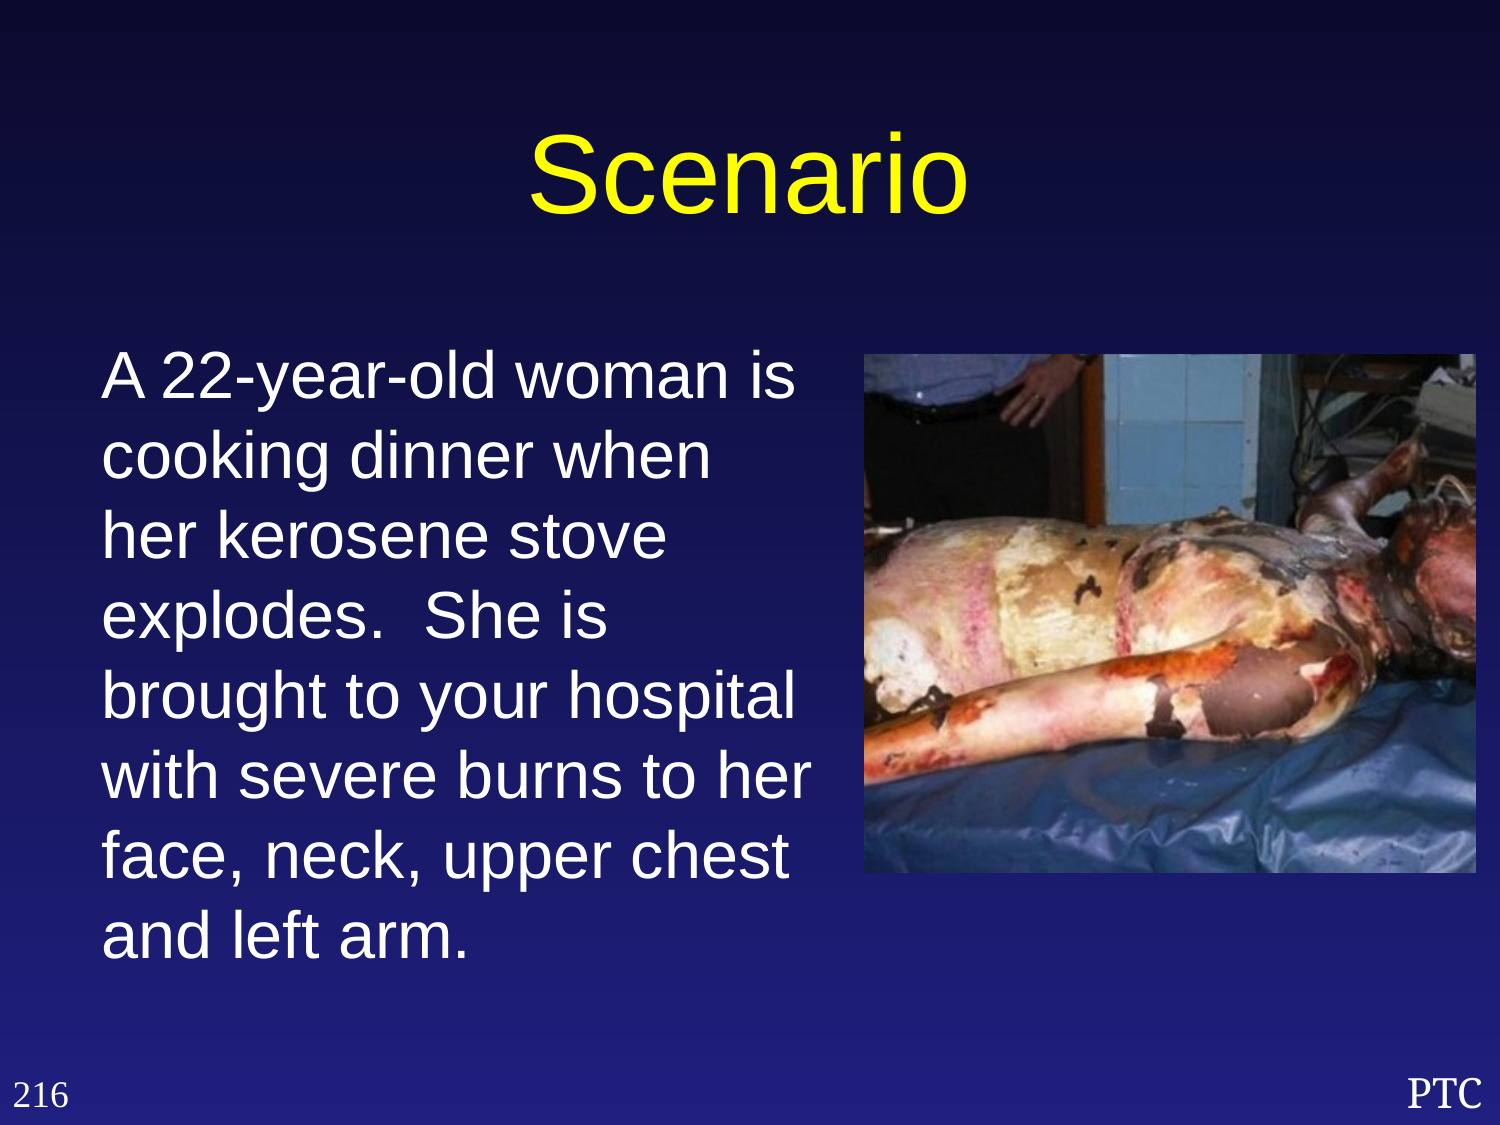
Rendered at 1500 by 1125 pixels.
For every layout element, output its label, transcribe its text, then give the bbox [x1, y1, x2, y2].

text_box Scenario [111, 75, 1387, 263]
text_box A 22-year-old woman is cooking dinner when her kerosene stove explodes. She is brought to your hospital with severe burns to her face, neck, upper chest and left arm. [56, 324, 829, 1000]
text_box 216 [0, 1061, 84, 1123]
picture [864, 354, 1476, 873]
